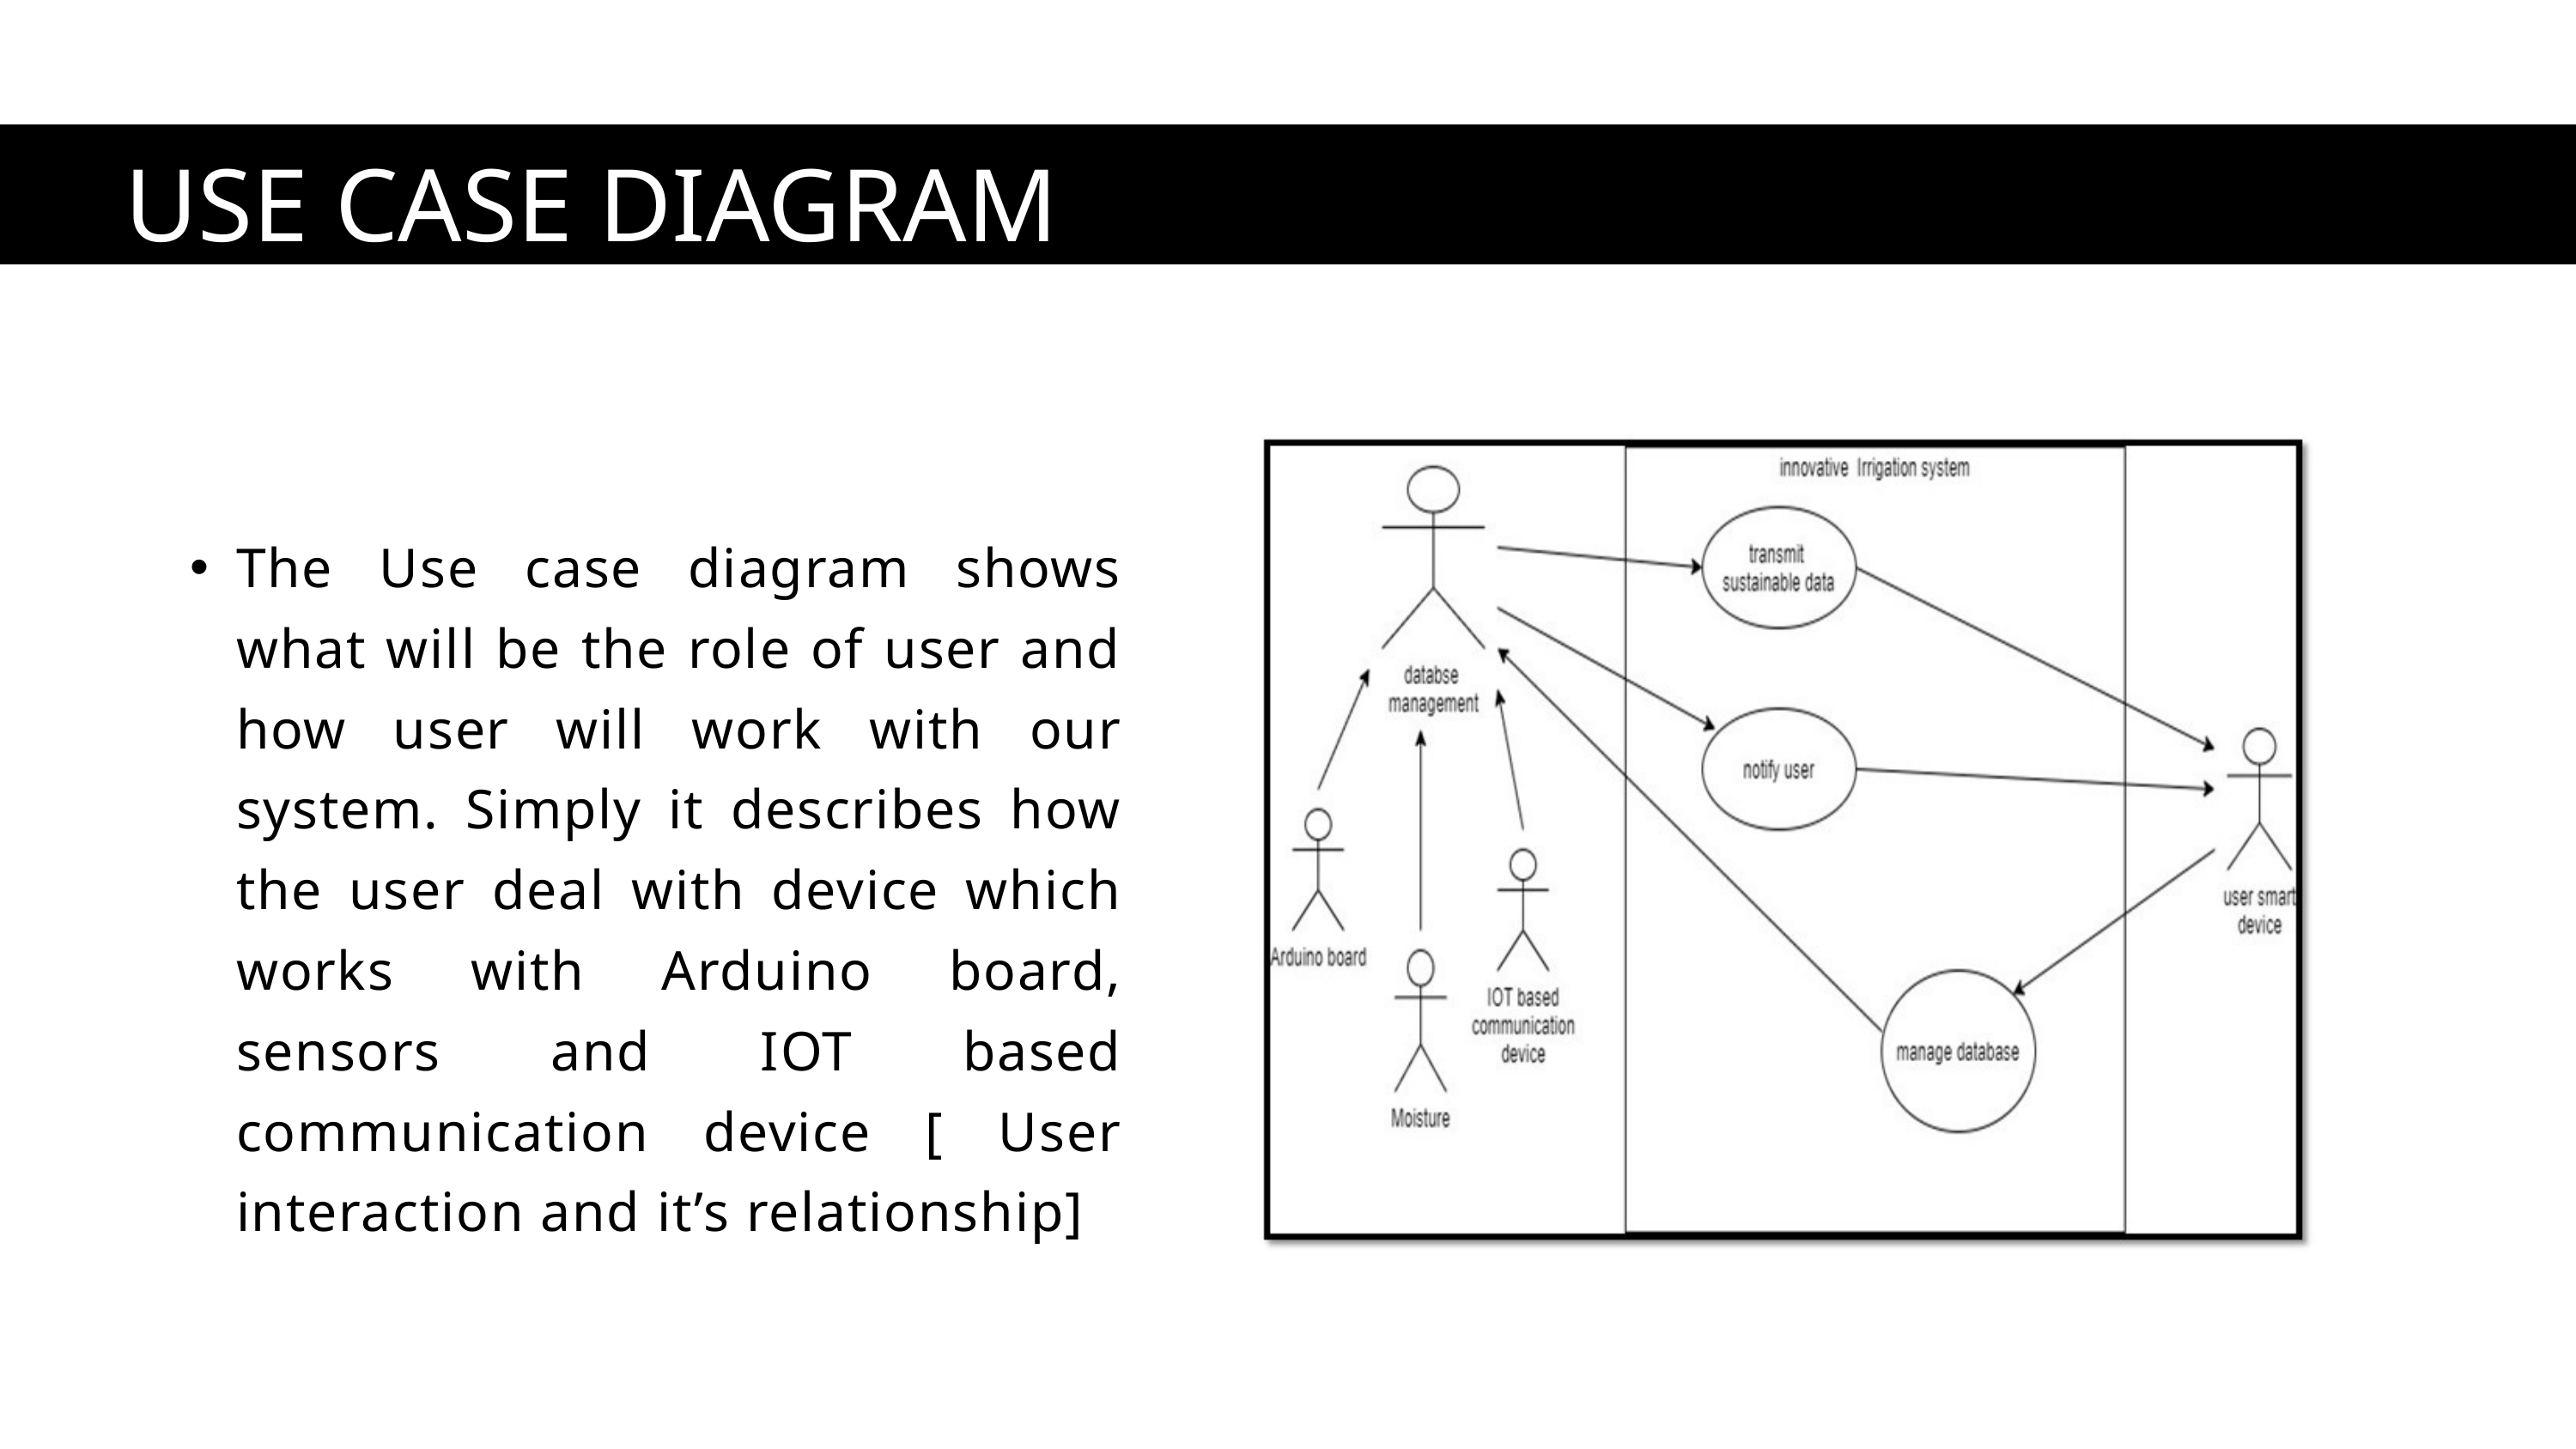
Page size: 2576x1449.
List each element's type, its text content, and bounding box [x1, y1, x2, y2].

text_box The Use case diagram shows what will be the role of user and how user will work with our system. Simply it describes how the user deal with device which works with Arduino board, sensors and IOT based communication device [ User interaction and it’s relationship] [144, 518, 1124, 1243]
text_box USE CASE DIAGRAM [125, 151, 2061, 262]
text_box [0, 124, 2576, 264]
picture [1260, 435, 2317, 1255]
